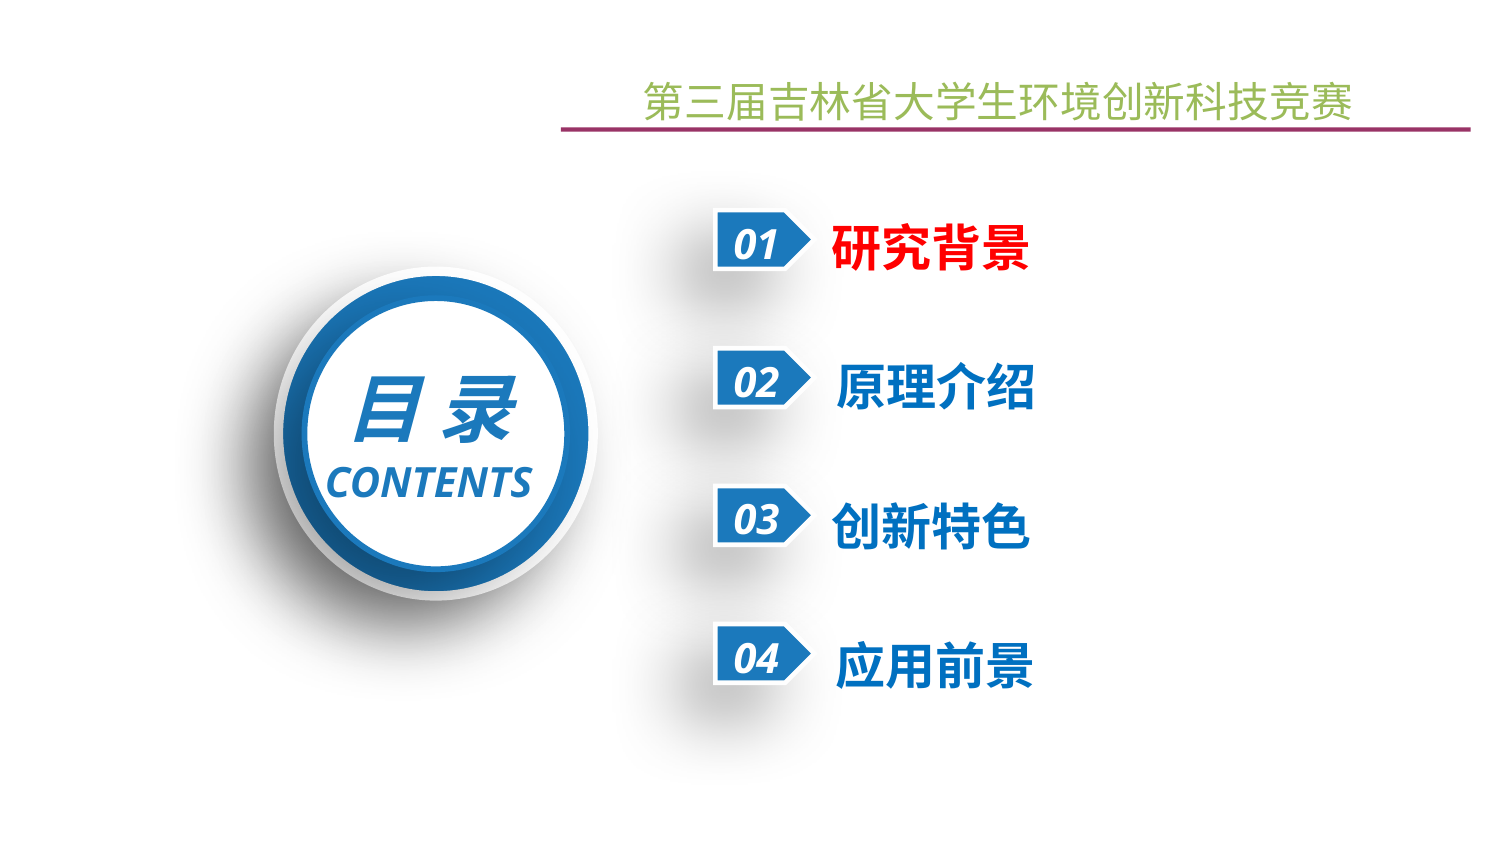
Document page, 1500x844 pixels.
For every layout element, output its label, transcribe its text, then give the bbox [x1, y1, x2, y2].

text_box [278, 208, 1221, 703]
text_box 第三届吉林省大学生环境创新科技竞赛 [538, 55, 1458, 133]
